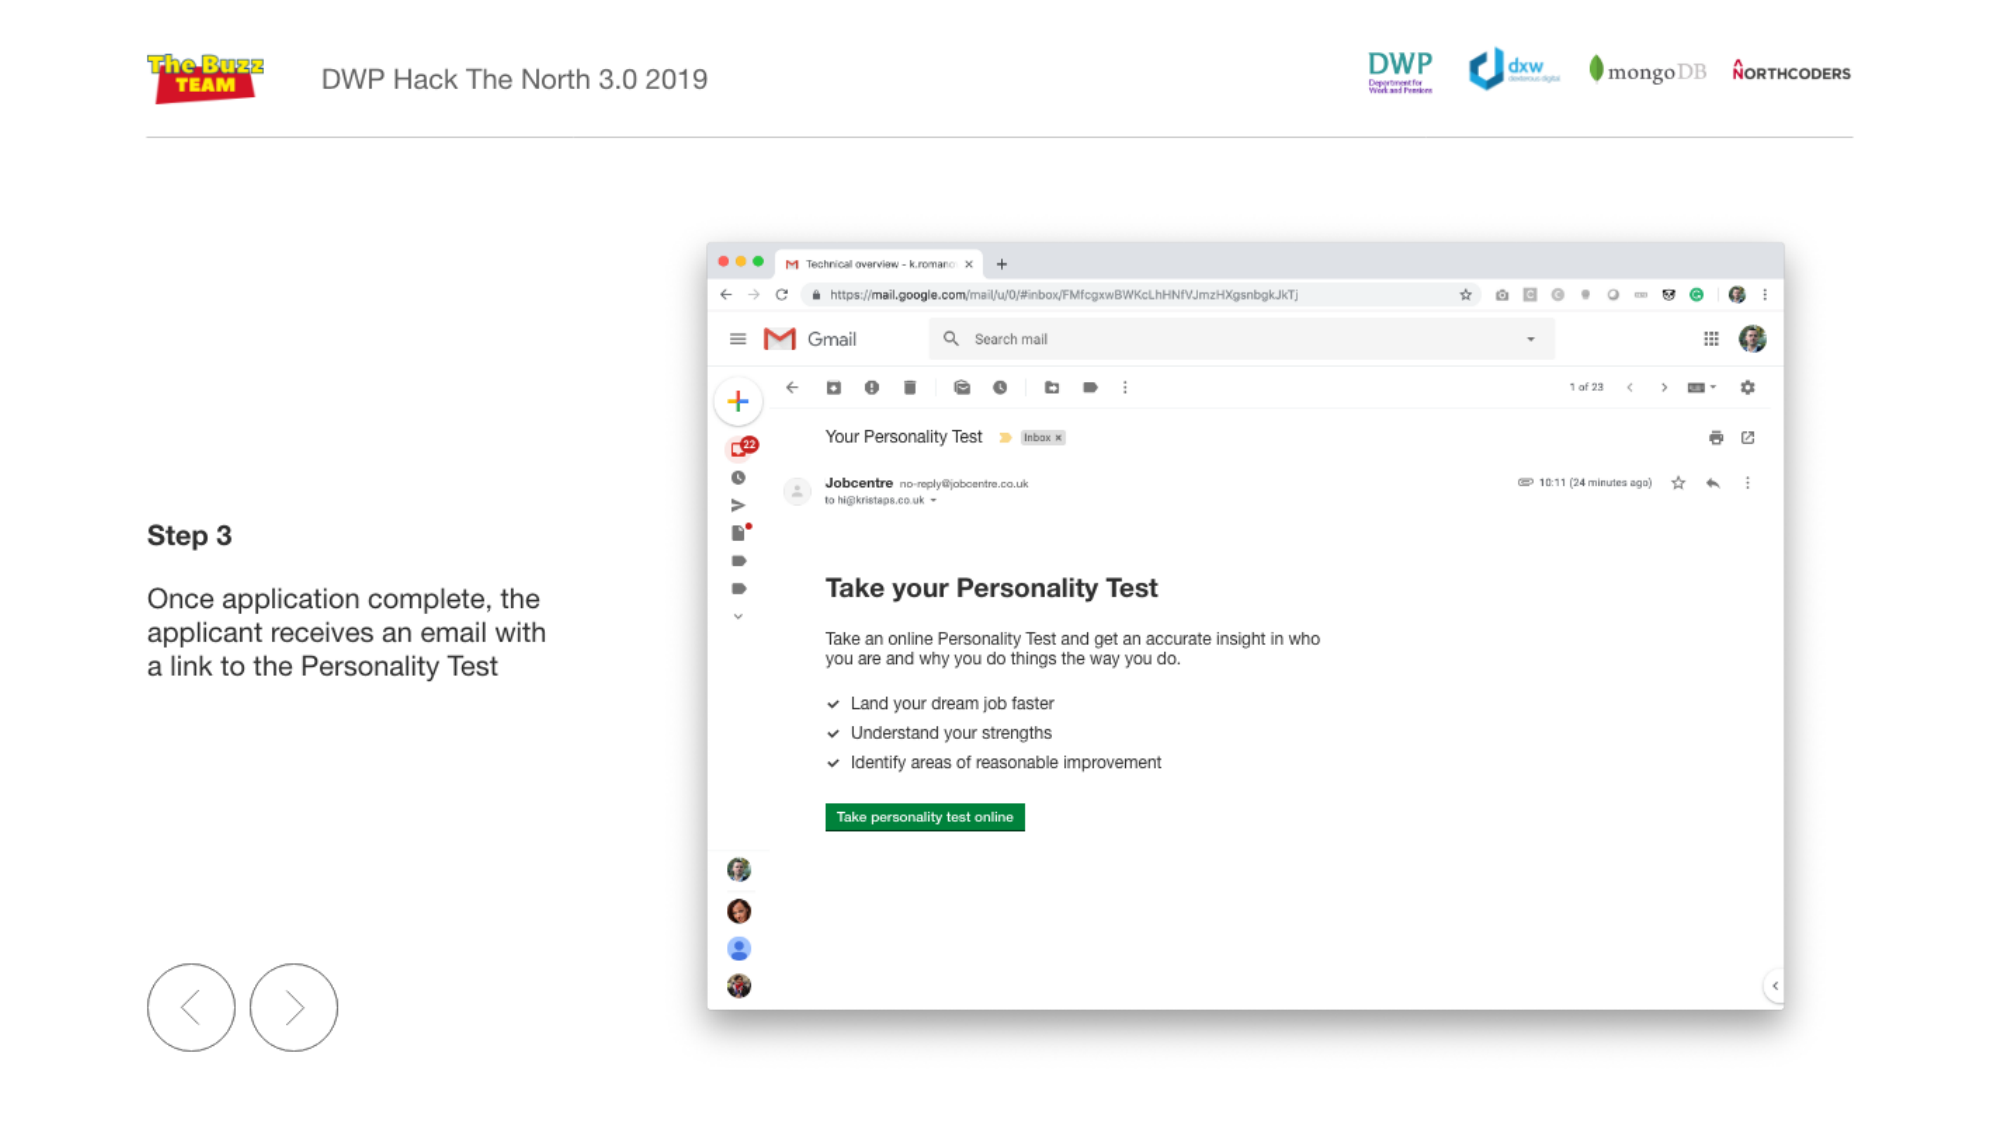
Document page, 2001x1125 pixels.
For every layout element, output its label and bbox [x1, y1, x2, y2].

picture [101, 2, 1899, 1125]
